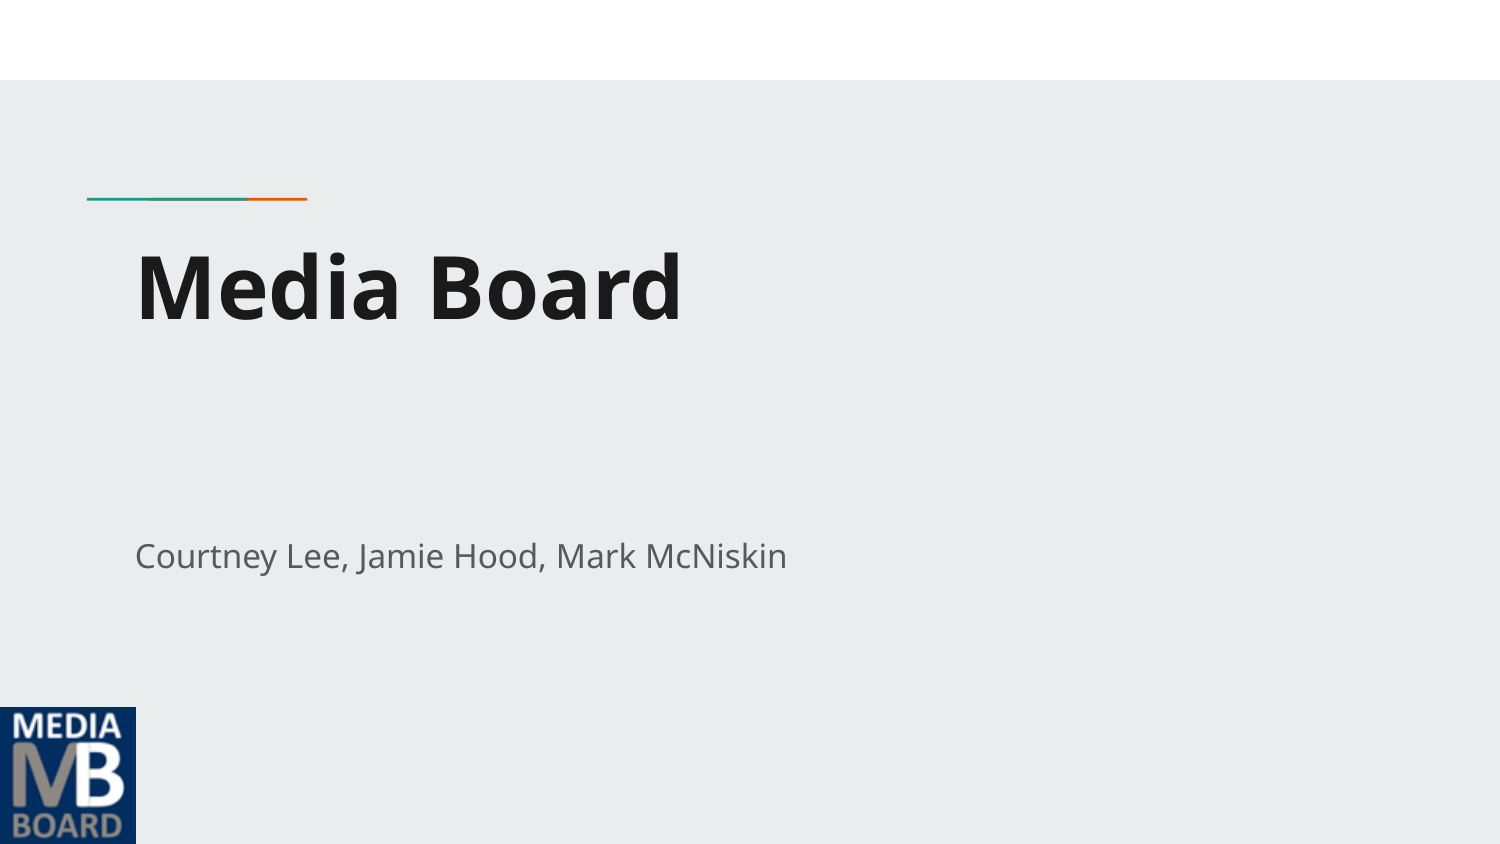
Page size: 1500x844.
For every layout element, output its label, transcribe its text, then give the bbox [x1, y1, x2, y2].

subtitle Courtney Lee, Jamie Hood, Mark McNiskin [119, 520, 1381, 610]
title Media Board [119, 216, 1381, 490]
picture [0, 707, 137, 844]
